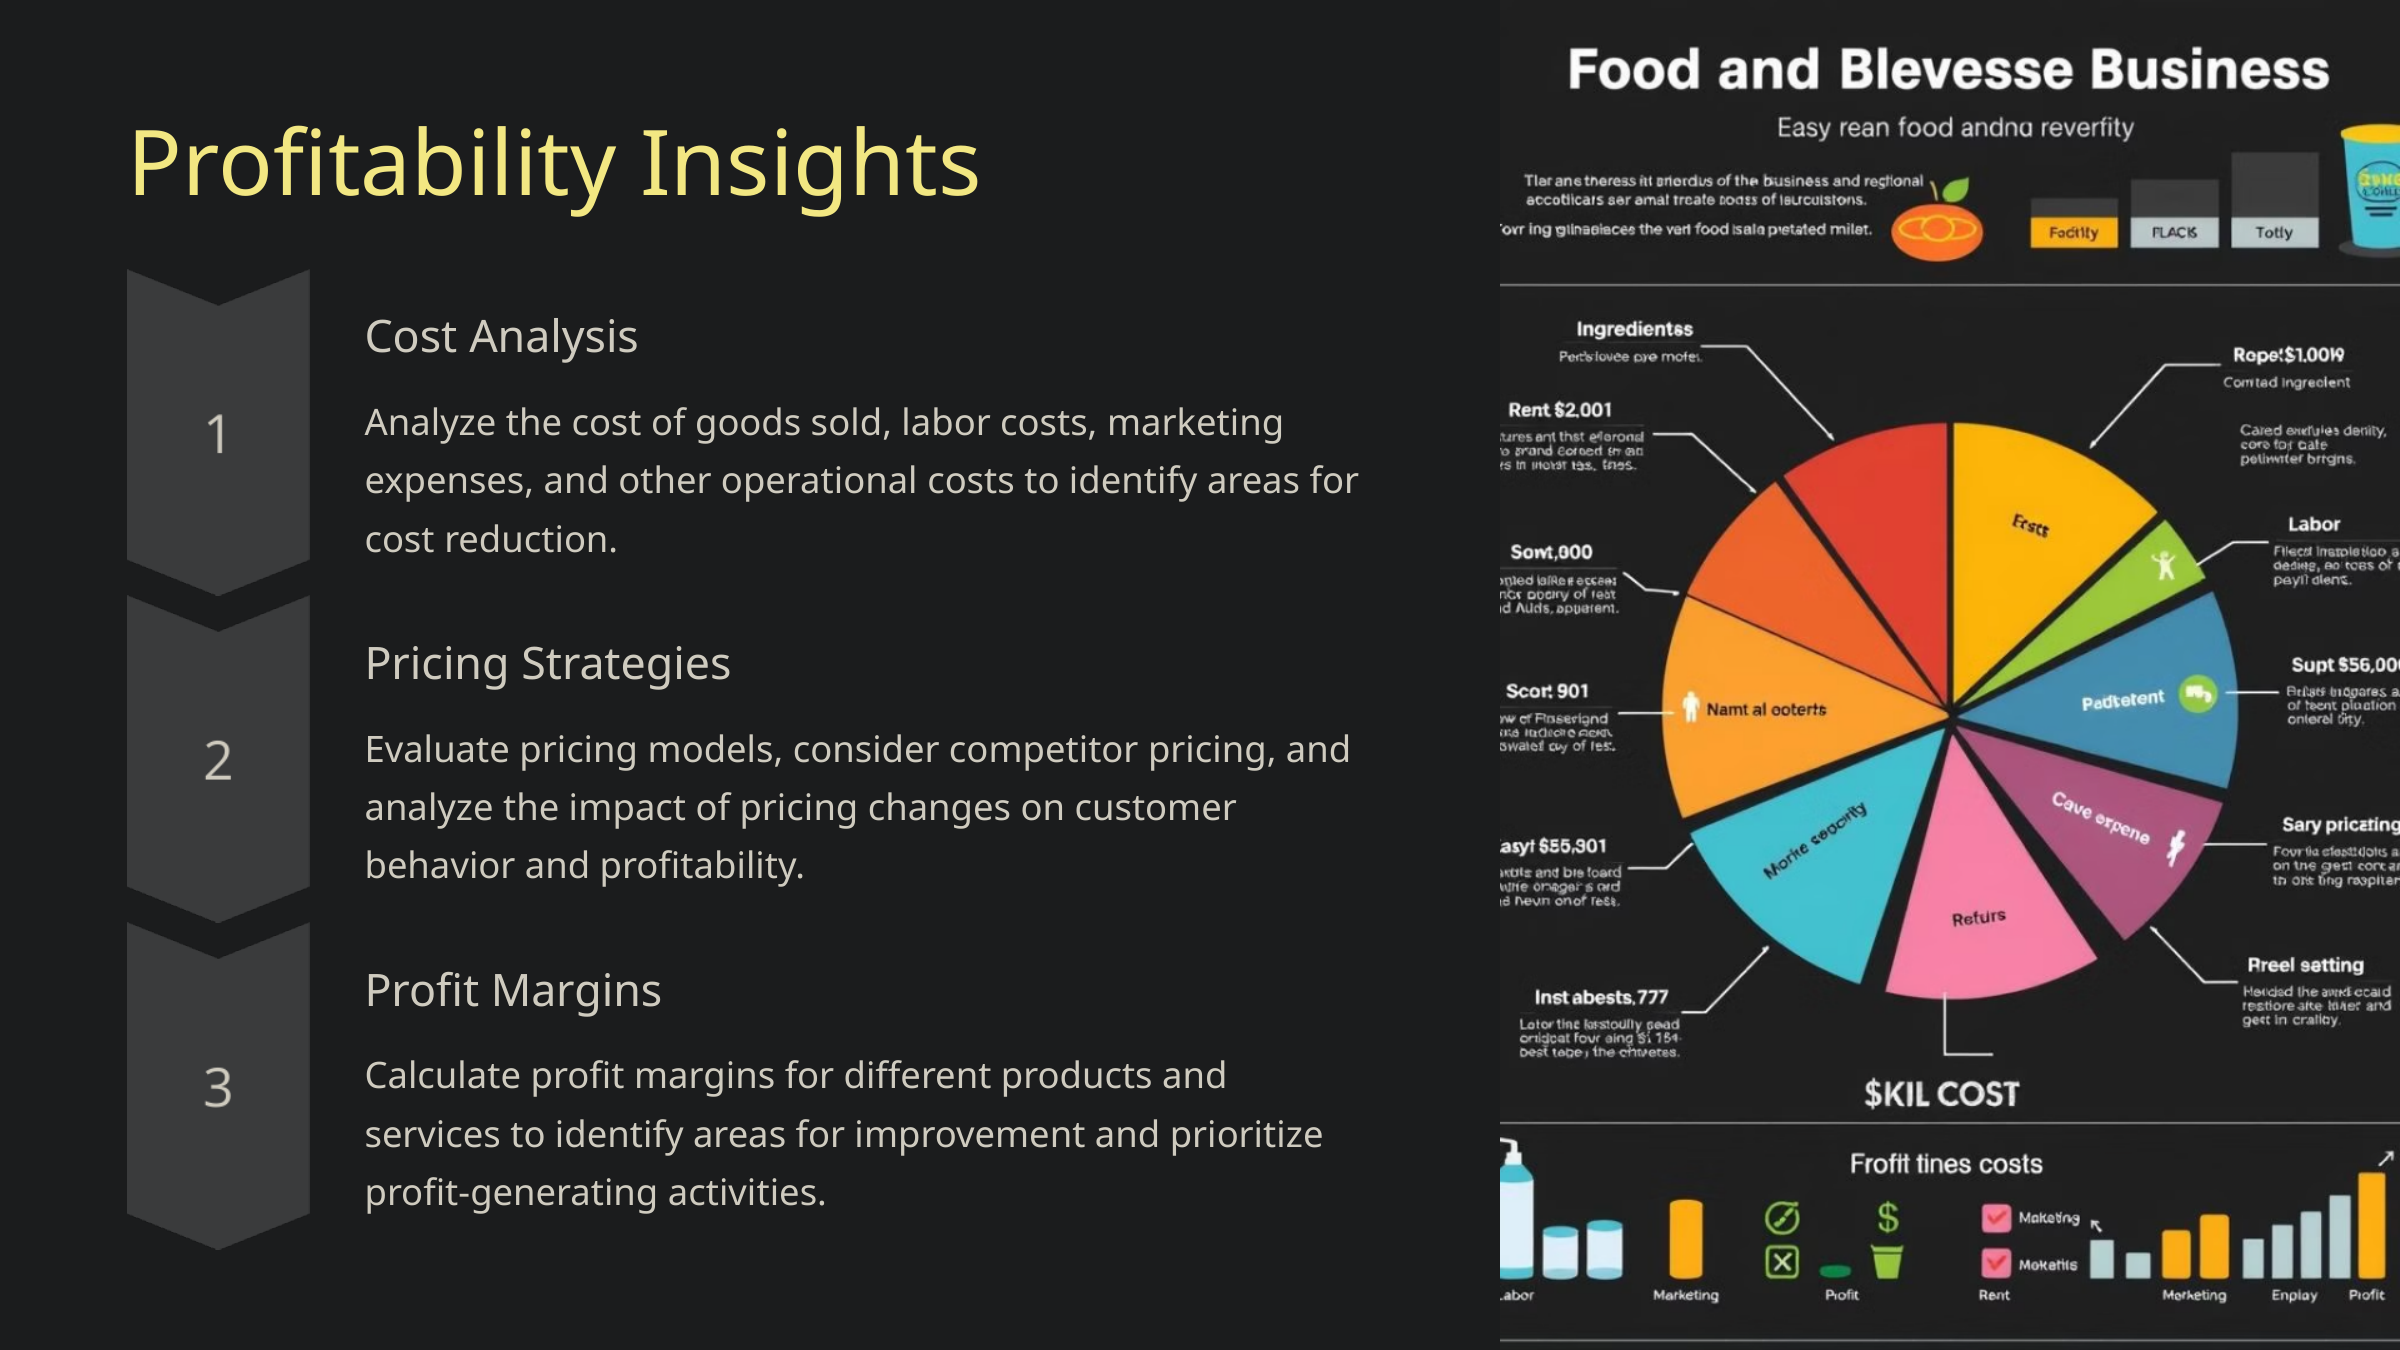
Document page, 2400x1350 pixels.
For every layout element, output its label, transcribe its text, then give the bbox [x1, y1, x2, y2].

text_box Cost Analysis [364, 305, 821, 363]
picture [127, 269, 310, 1250]
text_box Profitability Insights [127, 100, 1040, 215]
picture [1499, 0, 2400, 1350]
text_box Evaluate pricing models, consider competitor pricing, and analyze the impact of pricing changes on customer behavior and profitability. [364, 711, 1373, 887]
text_box Profit Margins [364, 959, 821, 1017]
text_box Calculate profit margins for different products and services to identify areas for improvement and prioritize profit-generating activities. [364, 1037, 1373, 1213]
text_box Analyze the cost of goods sold, labor costs, marketing expenses, and other operational costs to identify areas for cost reduction. [364, 384, 1373, 560]
text_box Pricing Strategies [364, 632, 821, 690]
